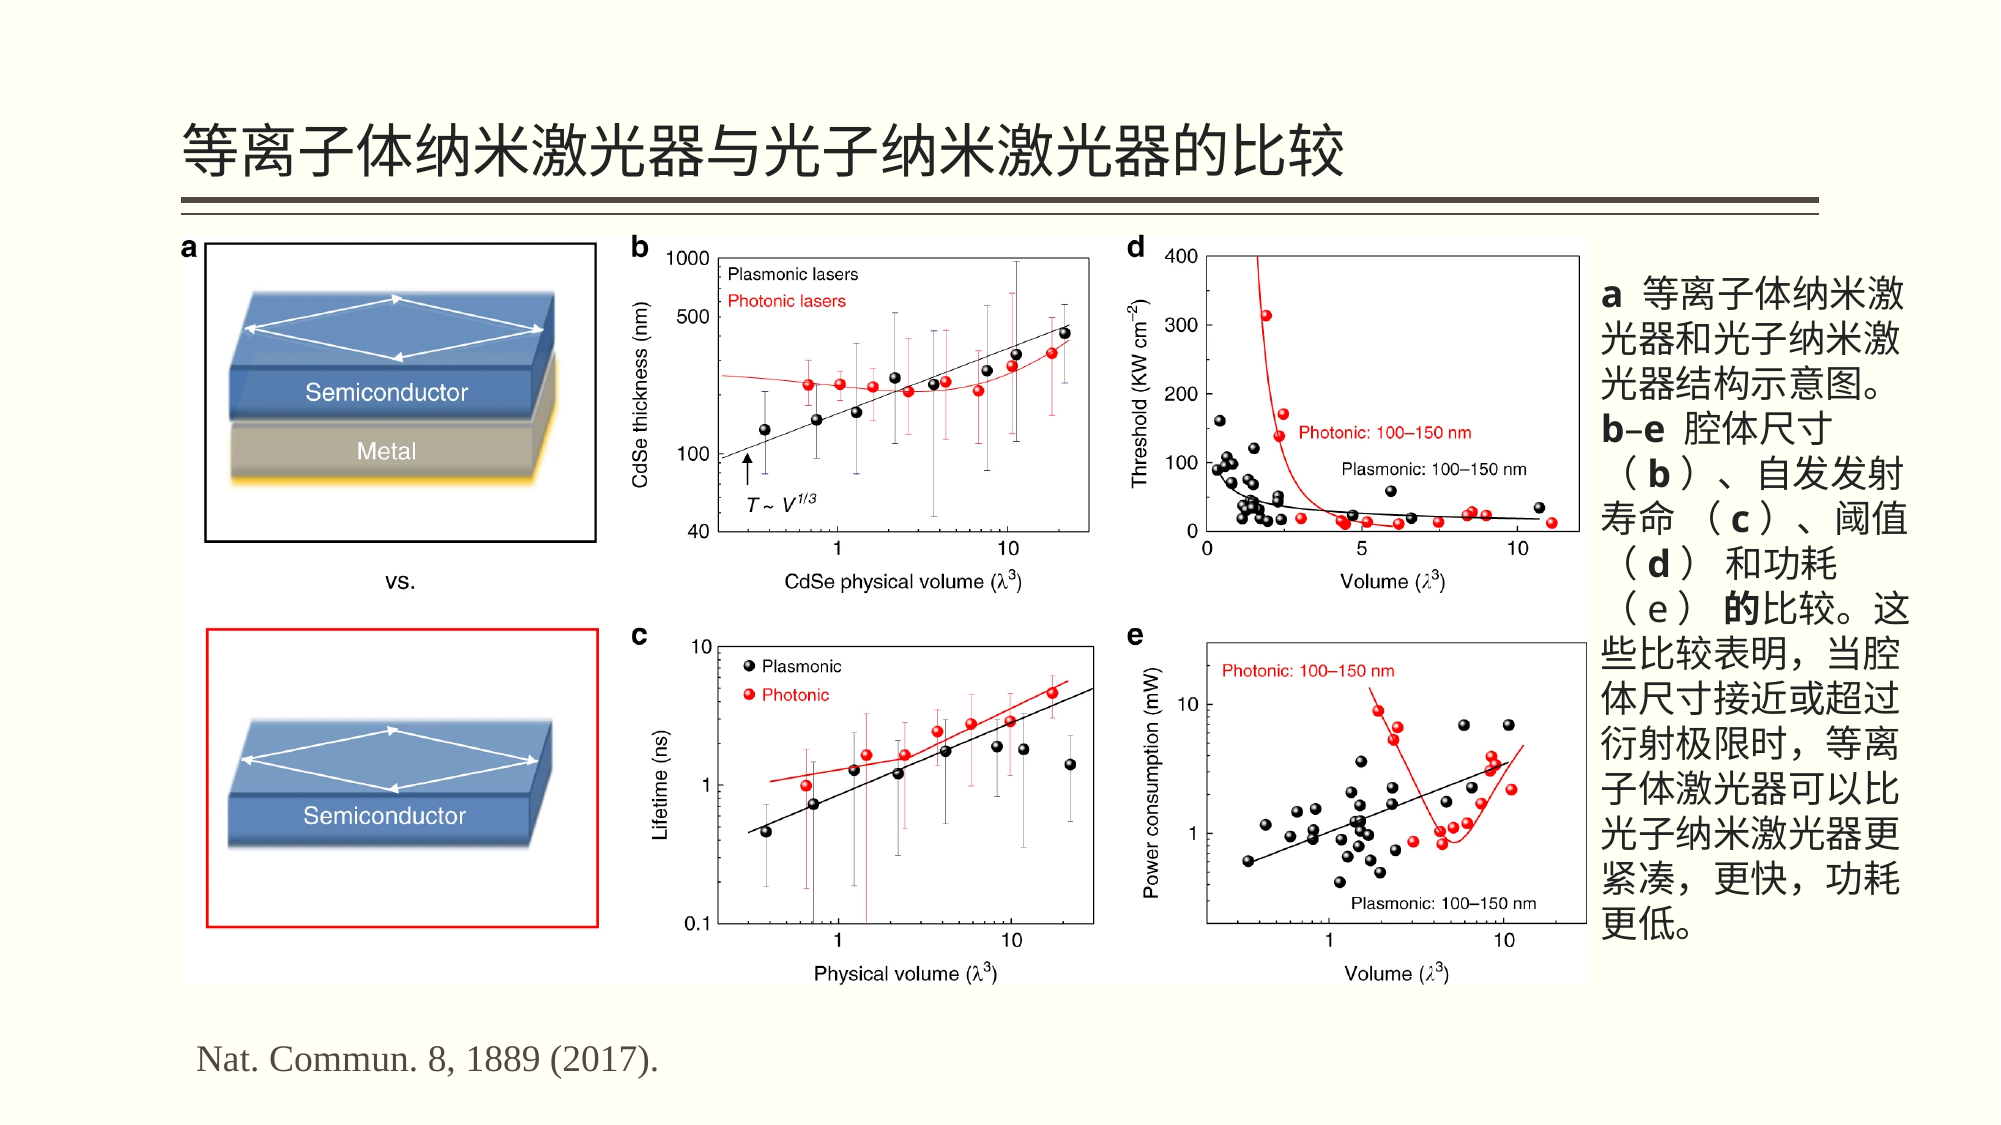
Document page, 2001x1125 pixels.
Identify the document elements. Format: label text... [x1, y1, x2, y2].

text_box Nat. Commun. 8, 1889 (2017). [181, 1026, 1182, 1087]
text_box a 等离子体纳米激光器和光子纳米激光器结构示意图。b–e 腔体尺寸 （b）、自发发射寿命 （c）、阈值 （d） 和功耗 （e） 的比较。这些比较表明，当腔体尺寸接近或超过衍射极限时，等离子体激光器可以比光子纳米激光器更紧凑，更快，功耗更低。 [1593, 262, 1945, 953]
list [181, 234, 1587, 985]
title 等离子体纳米激光器与光子纳米激光器的比较 [181, 12, 1819, 193]
